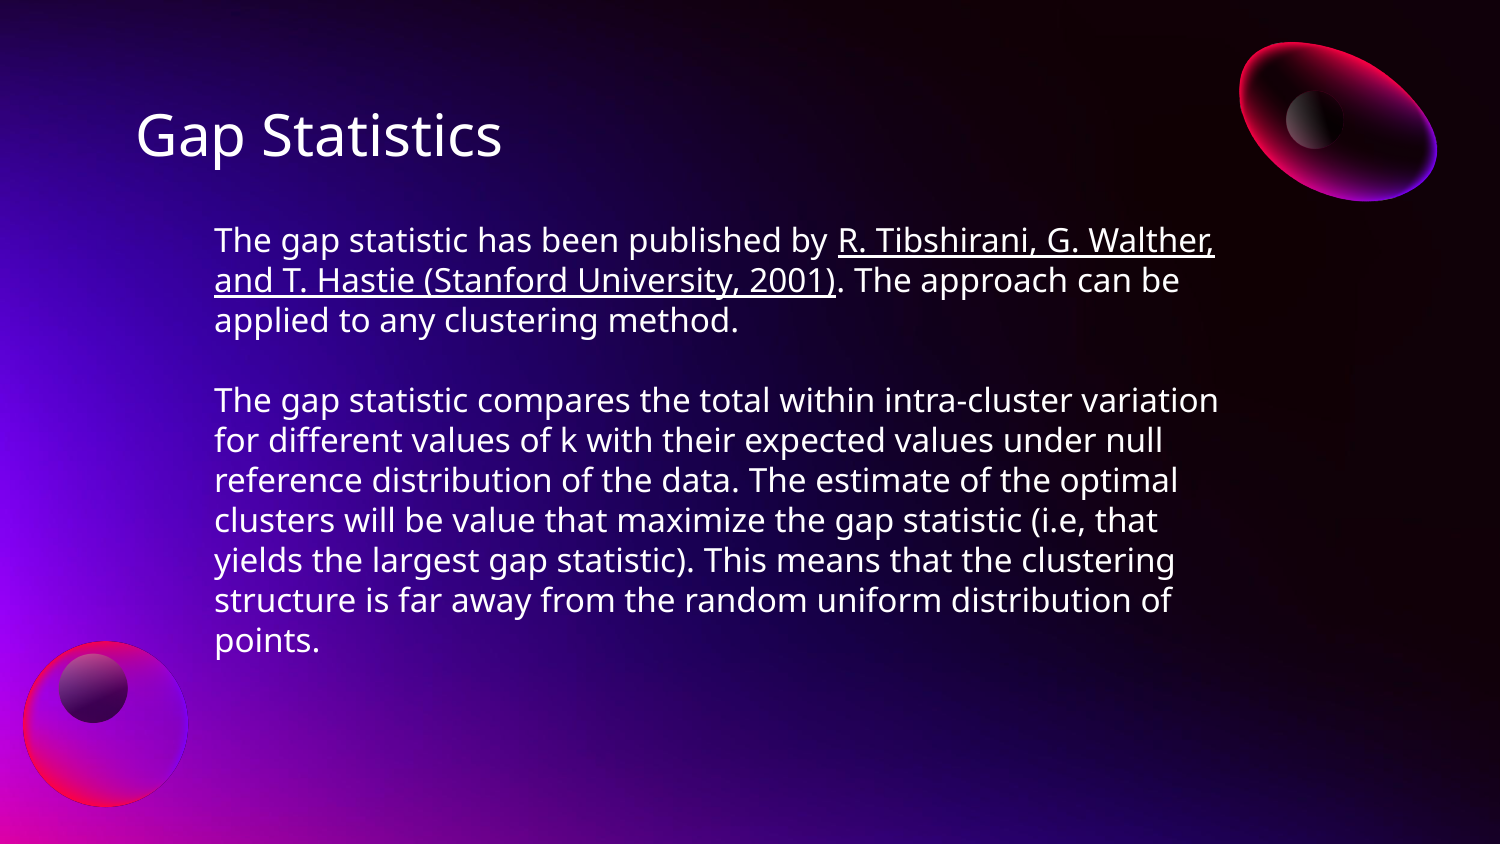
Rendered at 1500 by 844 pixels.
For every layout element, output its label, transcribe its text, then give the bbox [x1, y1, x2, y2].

text_box The gap statistic has been published by R. Tibshirani, G. Walther, and T. Hastie (Stanford University, 2001). The approach can be applied to any clustering method. The gap statistic compares the total within intra-cluster variation for different values of k with their expected values under null reference distribution of the data. The estimate of the optimal clusters will be value that maximize the gap statistic (i.e, that yields the largest gap statistic). This means that the clustering structure is far away from the random uniform distribution of points. [199, 204, 1263, 714]
picture [0, 0, 1500, 844]
title Gap Statistics [120, 83, 1223, 178]
